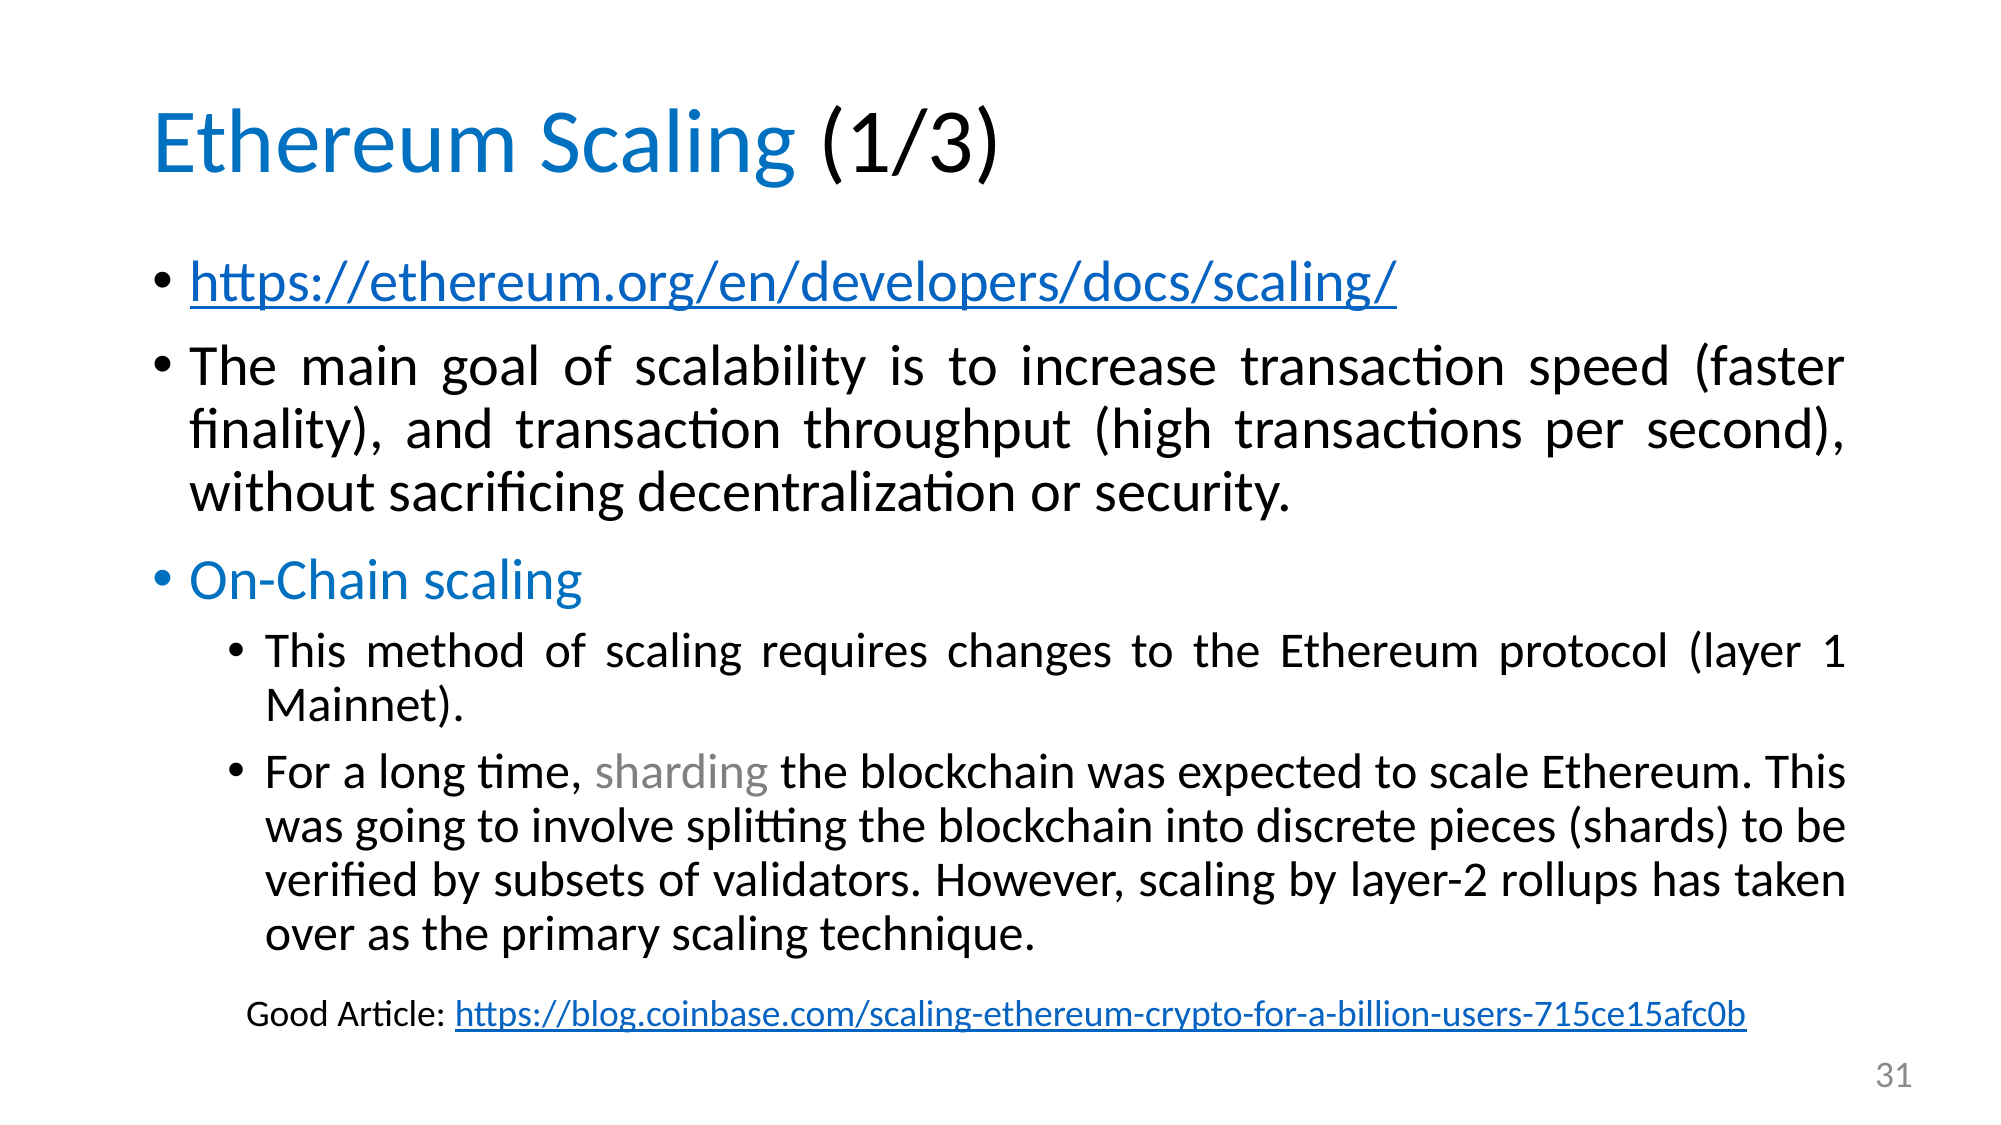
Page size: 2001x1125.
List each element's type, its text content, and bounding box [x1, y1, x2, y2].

list https://ethereum.org/en/developers/docs/scaling/ The main goal of scalability is to increase transaction speed (faster finality), and transaction throughput (high transactions per second), without sacrificing decentralization or security. On-Chain scaling This method of scaling requires changes to the Ethereum protocol (layer 1 Mainnet). For a long time, sharding the blockchain was expected to scale Ethereum. This was going to involve splitting the blockchain into discrete pieces (shards) to be verified by subsets of validators. However, scaling by layer-2 rollups has taken over as the primary scaling technique. [137, 244, 1863, 1014]
text_box Good Article: https://blog.coinbase.com/scaling-ethereum-crypto-for-a-billion-users-715ce15afc0b [231, 982, 1769, 1042]
title Ethereum Scaling (1/3) [137, 59, 1863, 227]
slide_number 31 [1477, 1042, 1928, 1103]
